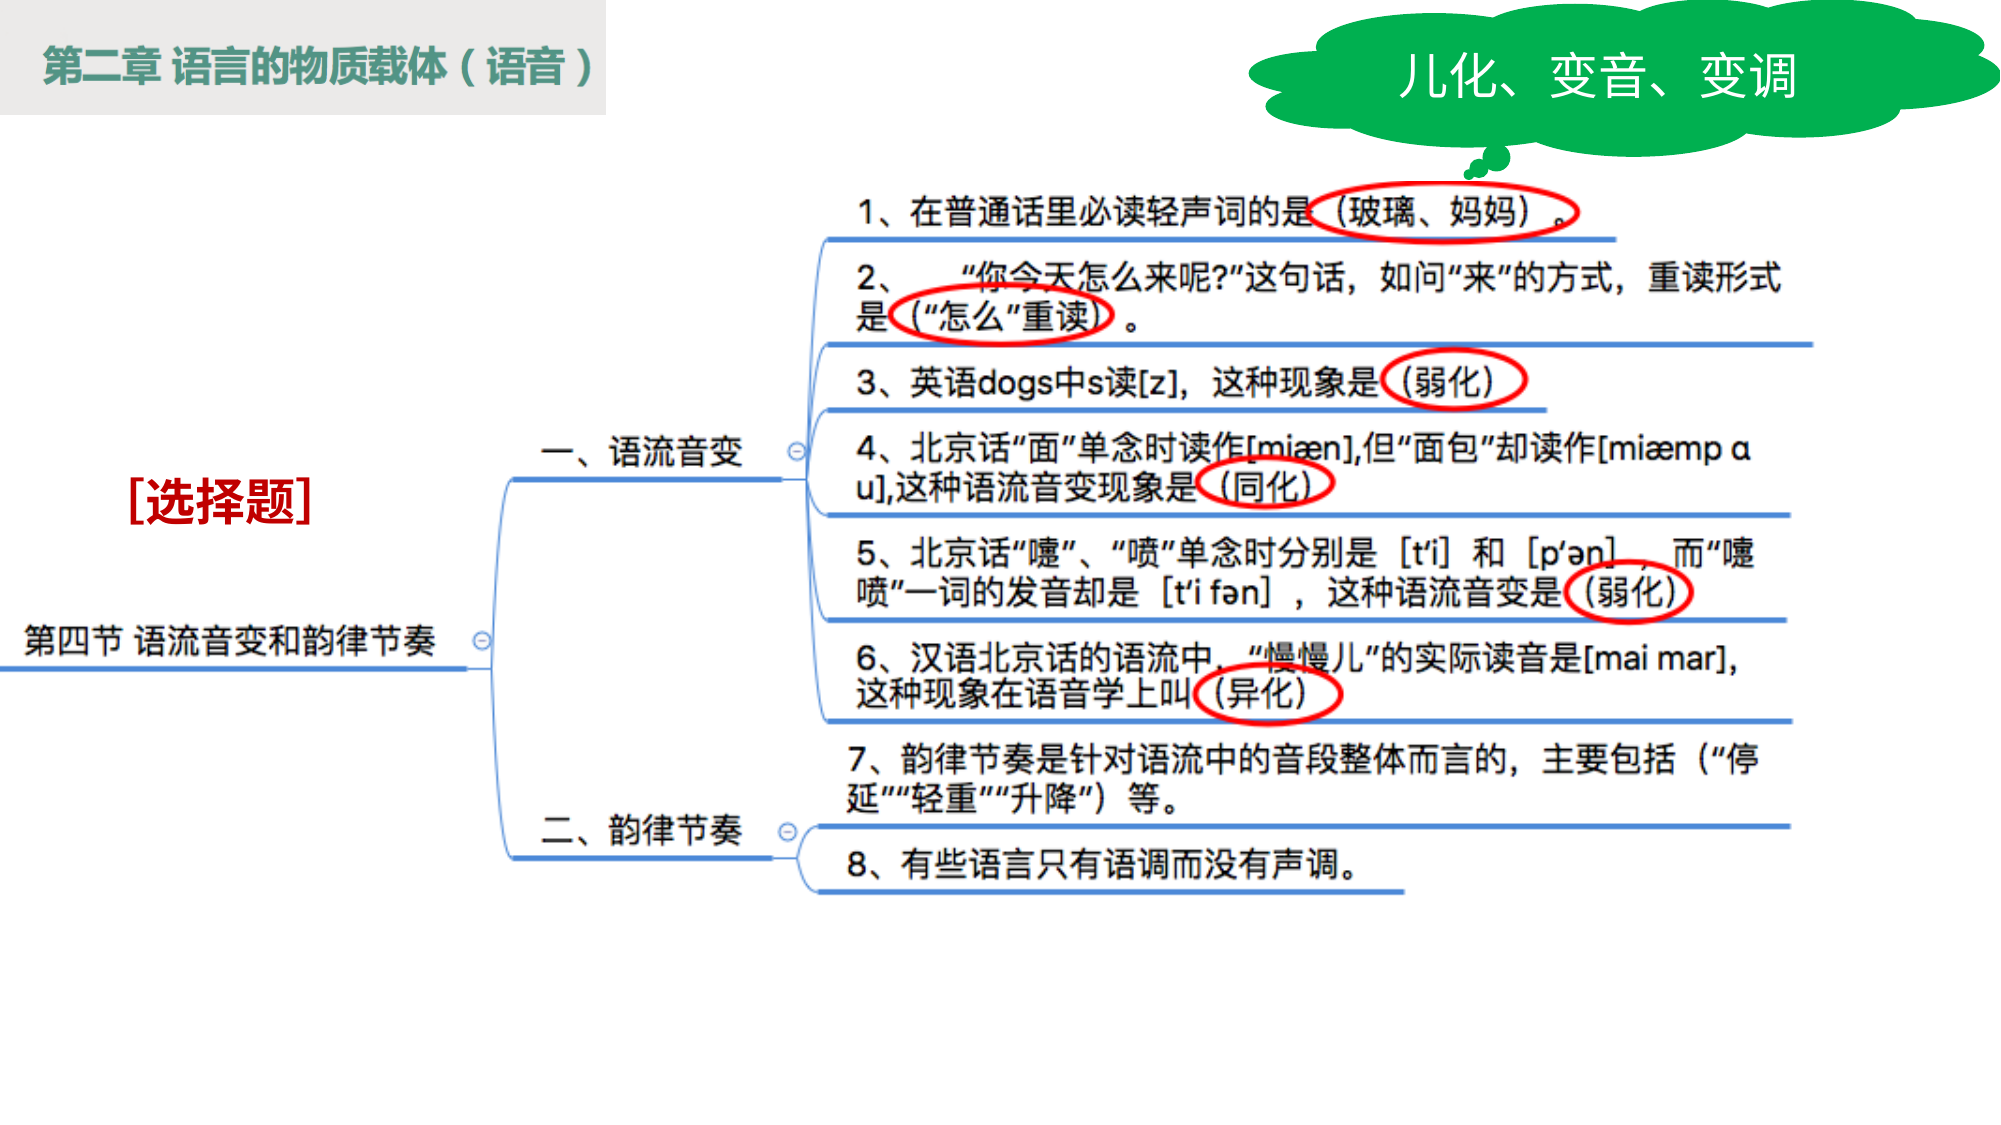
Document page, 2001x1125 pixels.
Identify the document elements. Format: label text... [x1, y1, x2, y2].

text_box 儿化、变音、变调 [1248, 0, 2000, 180]
picture [0, 180, 2000, 944]
picture [0, 0, 606, 115]
